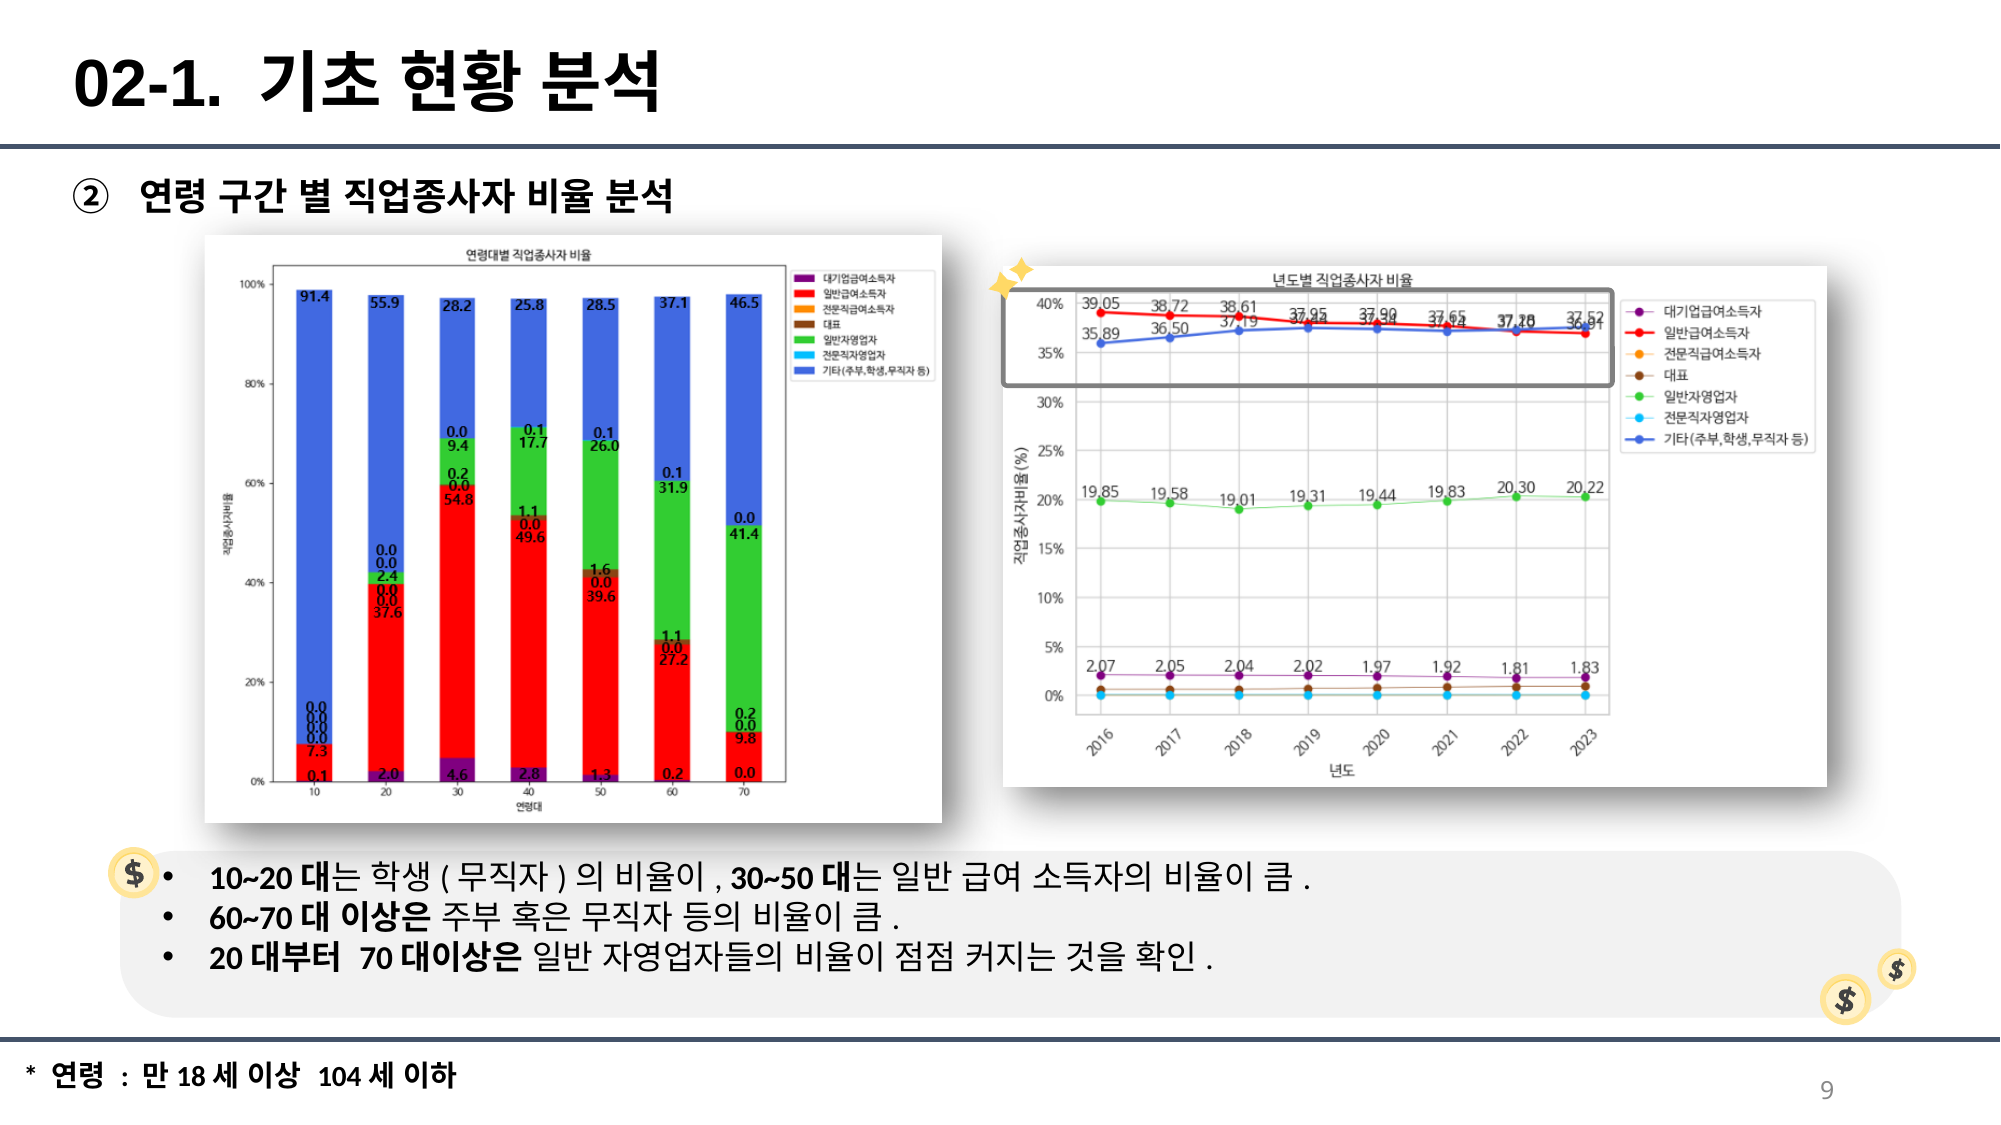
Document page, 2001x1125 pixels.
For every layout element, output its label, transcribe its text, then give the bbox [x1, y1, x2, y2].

text_box 10~20대는 학생(무직자)의 비율이, 30~50대는 일반 급여 소득자의 비율이 큼. 60~70대 이상은 주부 혹은 무직자 등의 비율이 큼. 20대부터 70대이상은 일반 자영업자들의 비율이 점점 커지는 것을 확인. [147, 808, 1737, 984]
picture [1003, 265, 1827, 788]
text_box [105, 846, 162, 899]
text_box ② 연령 구간 별 직업종사자 비율 분석 [57, 165, 1188, 225]
slide_number 9 [1813, 1070, 1855, 1125]
text_box [988, 281, 997, 292]
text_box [1817, 973, 1874, 1026]
text_box [120, 850, 1902, 1018]
text_box 02-1. 기초 현황 분석 [71, 37, 1075, 120]
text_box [1876, 947, 1918, 991]
picture [204, 235, 943, 823]
text_box [1017, 257, 1026, 264]
text_box * 연령 : 만18세 이상 104세 이하 [8, 1049, 1011, 1100]
